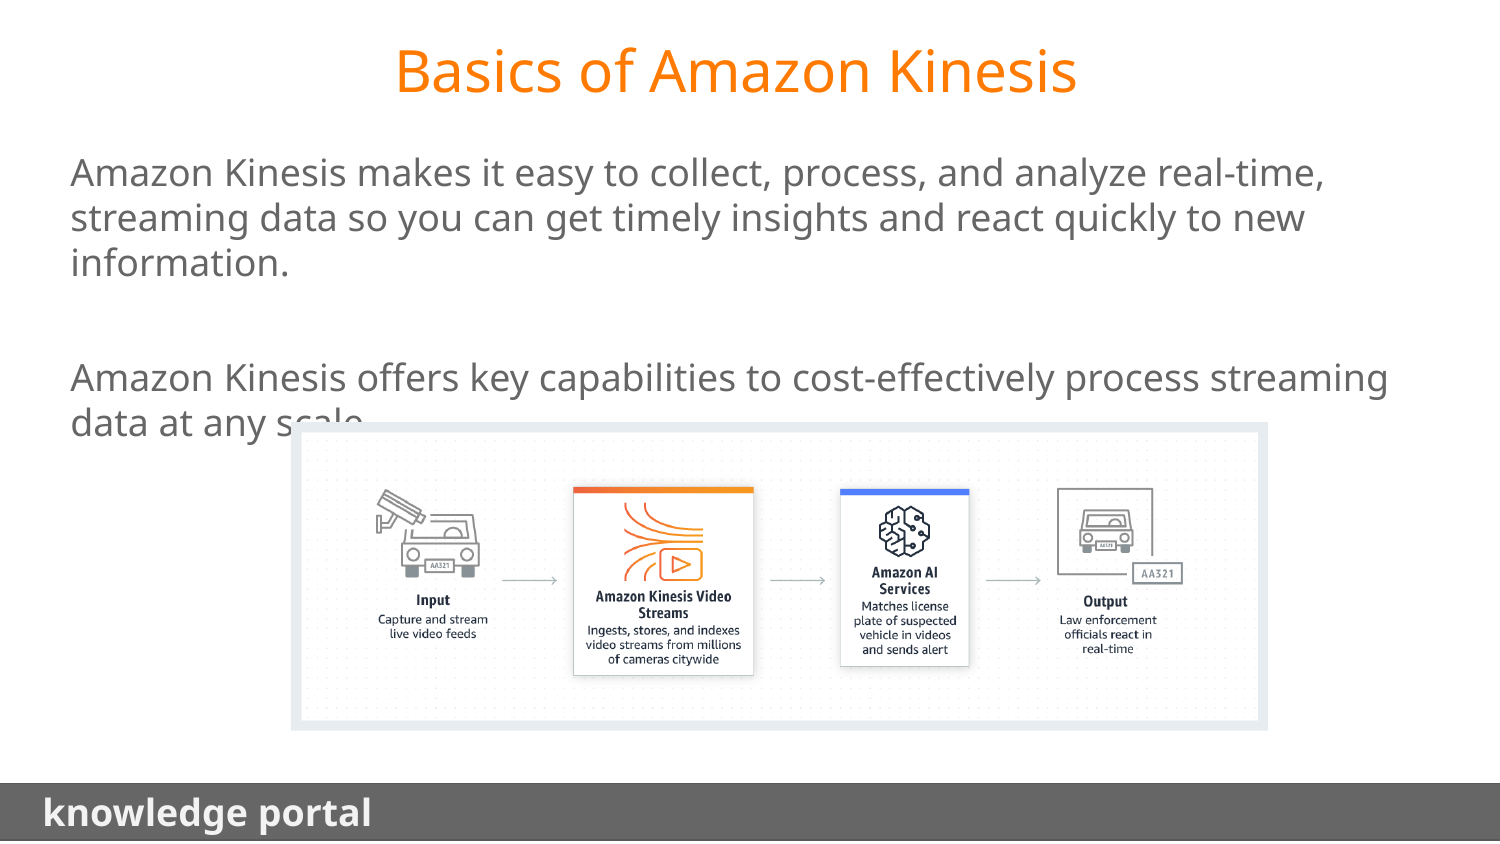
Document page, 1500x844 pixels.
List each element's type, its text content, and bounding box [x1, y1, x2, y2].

text_box knowledge portal [0, 783, 1500, 840]
text_box Basics of Amazon Kinesis [152, 23, 1321, 114]
picture [291, 422, 1268, 732]
text_box Amazon Kinesis makes it easy to collect, process, and analyze real-time, streaming data so you can get timely insights and react quickly to new information. Amazon Kinesis offers key capabilities to cost-effectively process streaming data at any scale [55, 133, 1445, 280]
